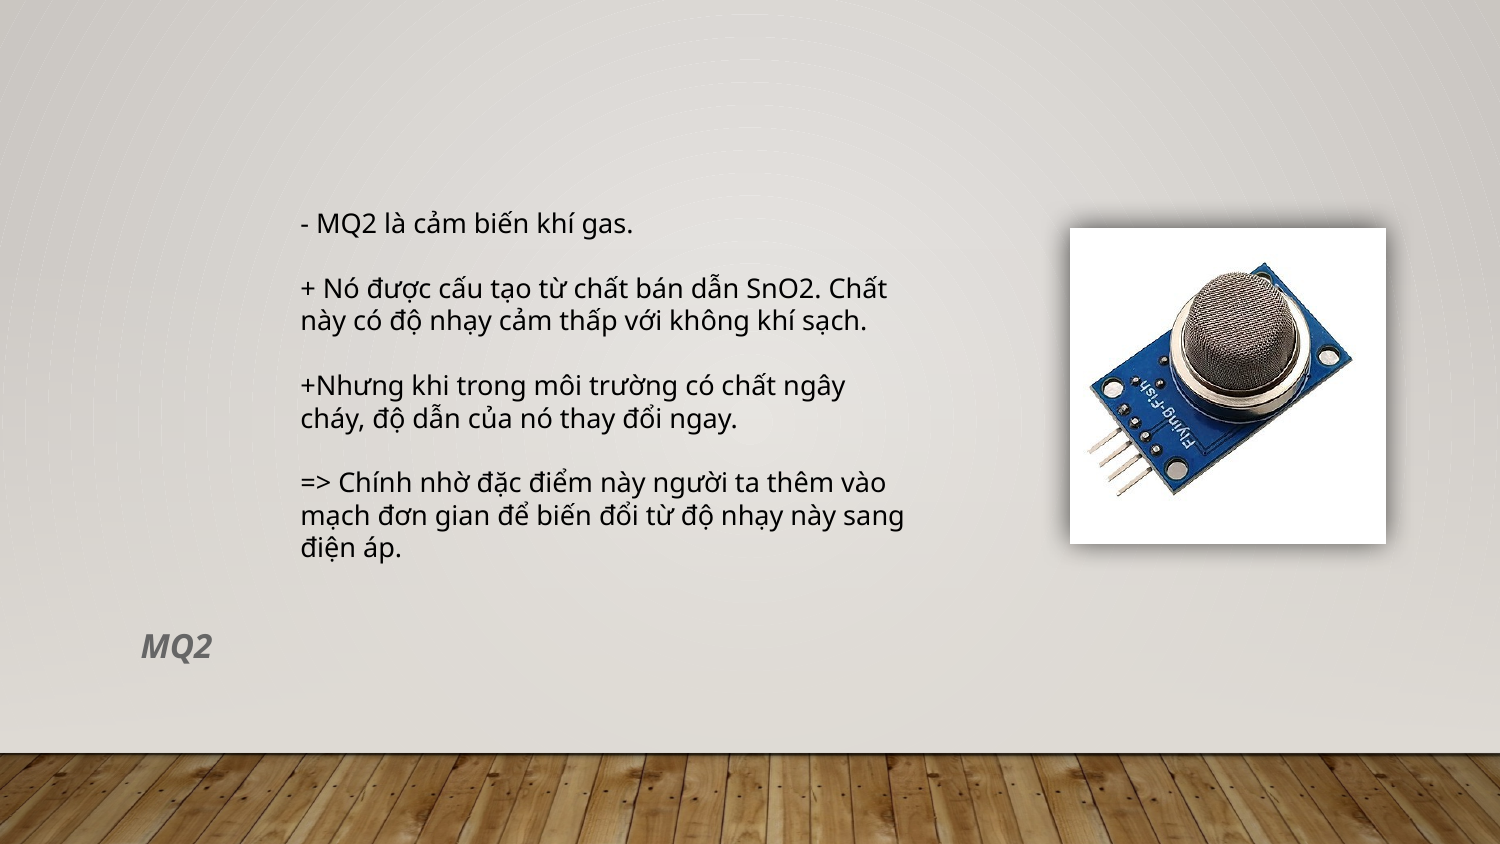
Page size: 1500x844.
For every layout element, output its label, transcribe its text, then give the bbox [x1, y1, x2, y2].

picture [1070, 227, 1386, 544]
picture [0, 753, 1500, 844]
list MQ2 [125, 602, 1203, 688]
text_box - MQ2 là cảm biến khí gas. + Nó được cấu tạo từ chất bán dẫn SnO2. Chất này có độ nhạy cảm thấp với không khí sạch. +Nhưng khi trong môi trường có chất ngây cháy, độ dẫn của nó thay đổi ngay. => Chính nhờ đặc điểm này người ta thêm vào mạch đơn gian để biến đổi từ độ nhạy này sang điện áp. [285, 198, 929, 636]
